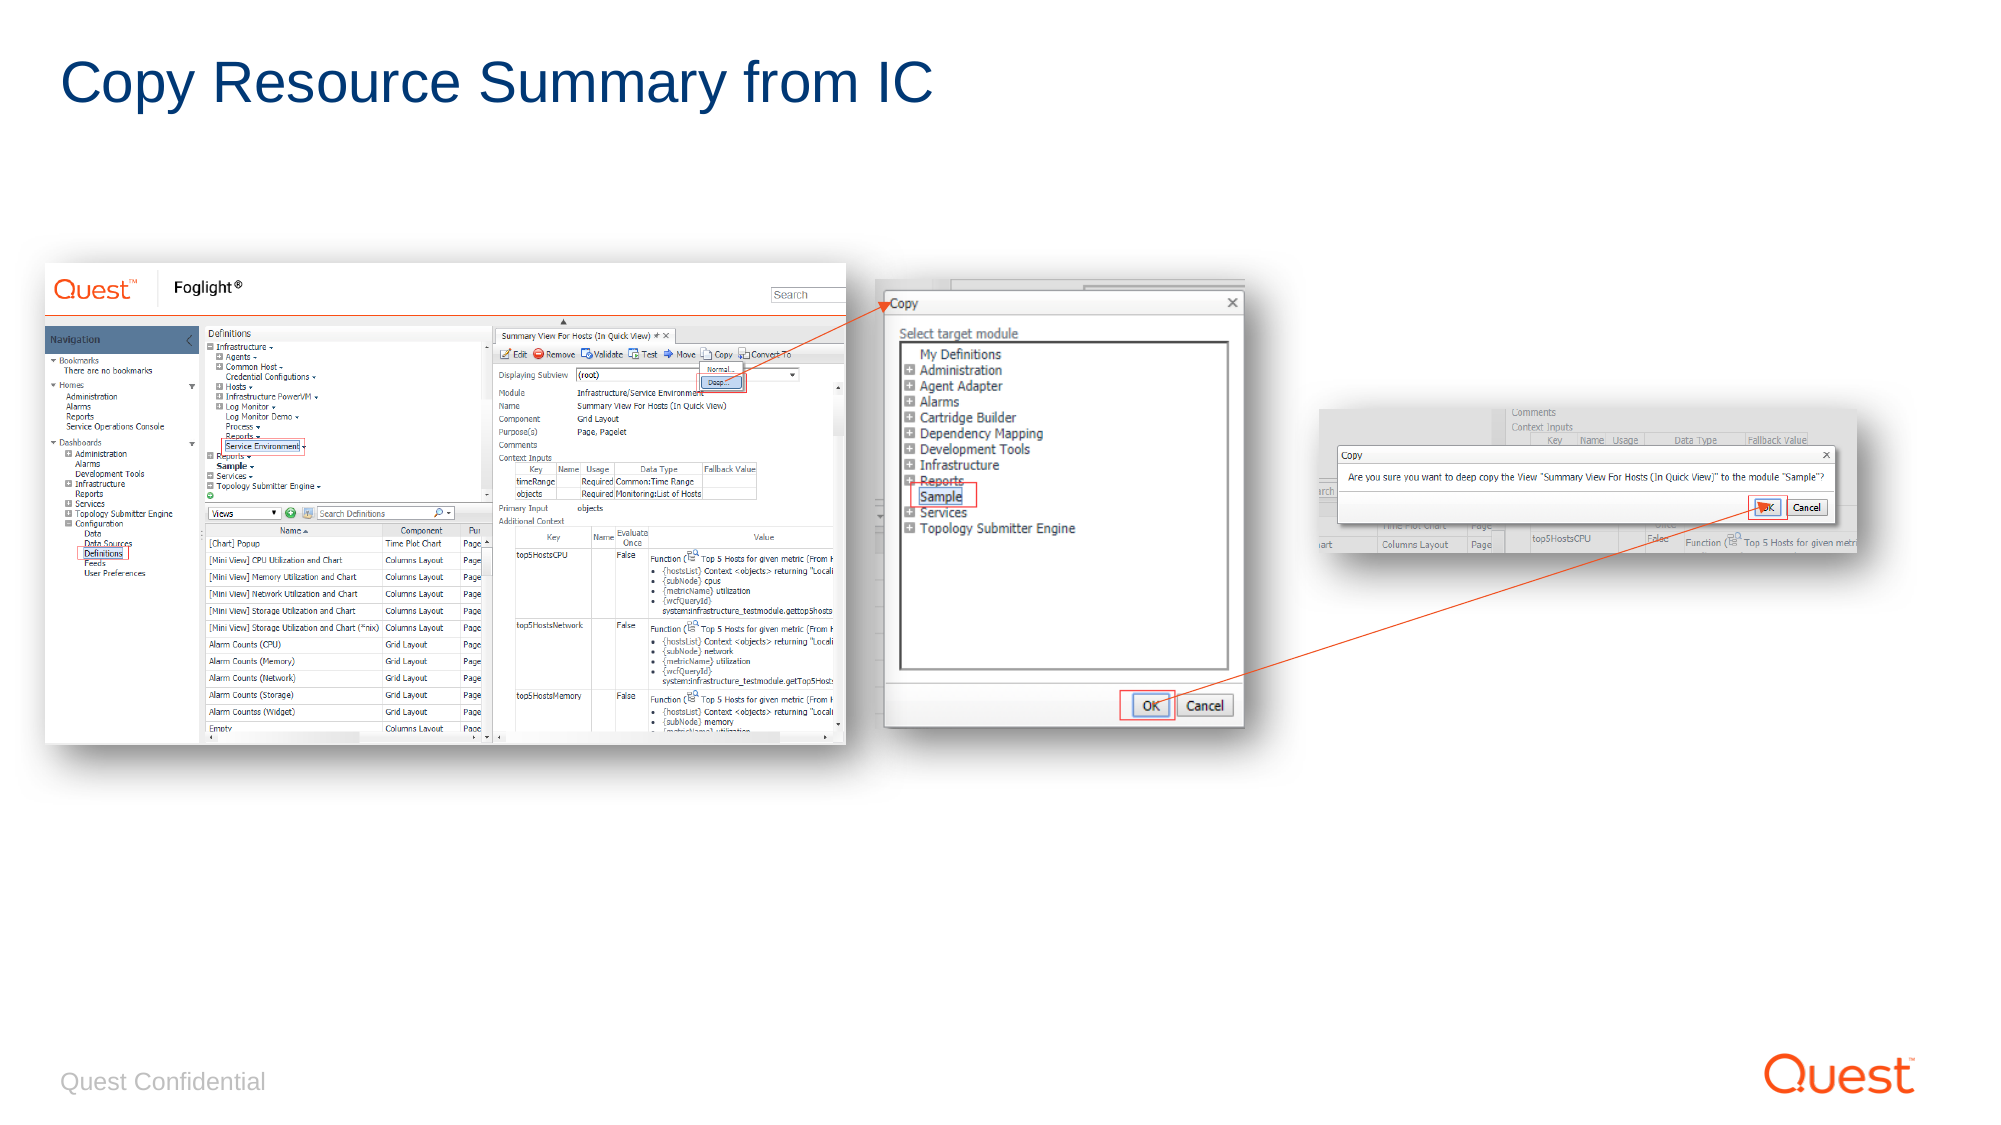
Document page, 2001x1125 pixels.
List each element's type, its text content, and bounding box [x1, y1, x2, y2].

picture [874, 279, 1245, 729]
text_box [724, 302, 892, 382]
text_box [1152, 503, 1771, 705]
list Copy Resource Summary from IC [45, 45, 1915, 169]
picture [1763, 1052, 1916, 1095]
picture [1318, 409, 1857, 554]
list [44, 263, 846, 745]
